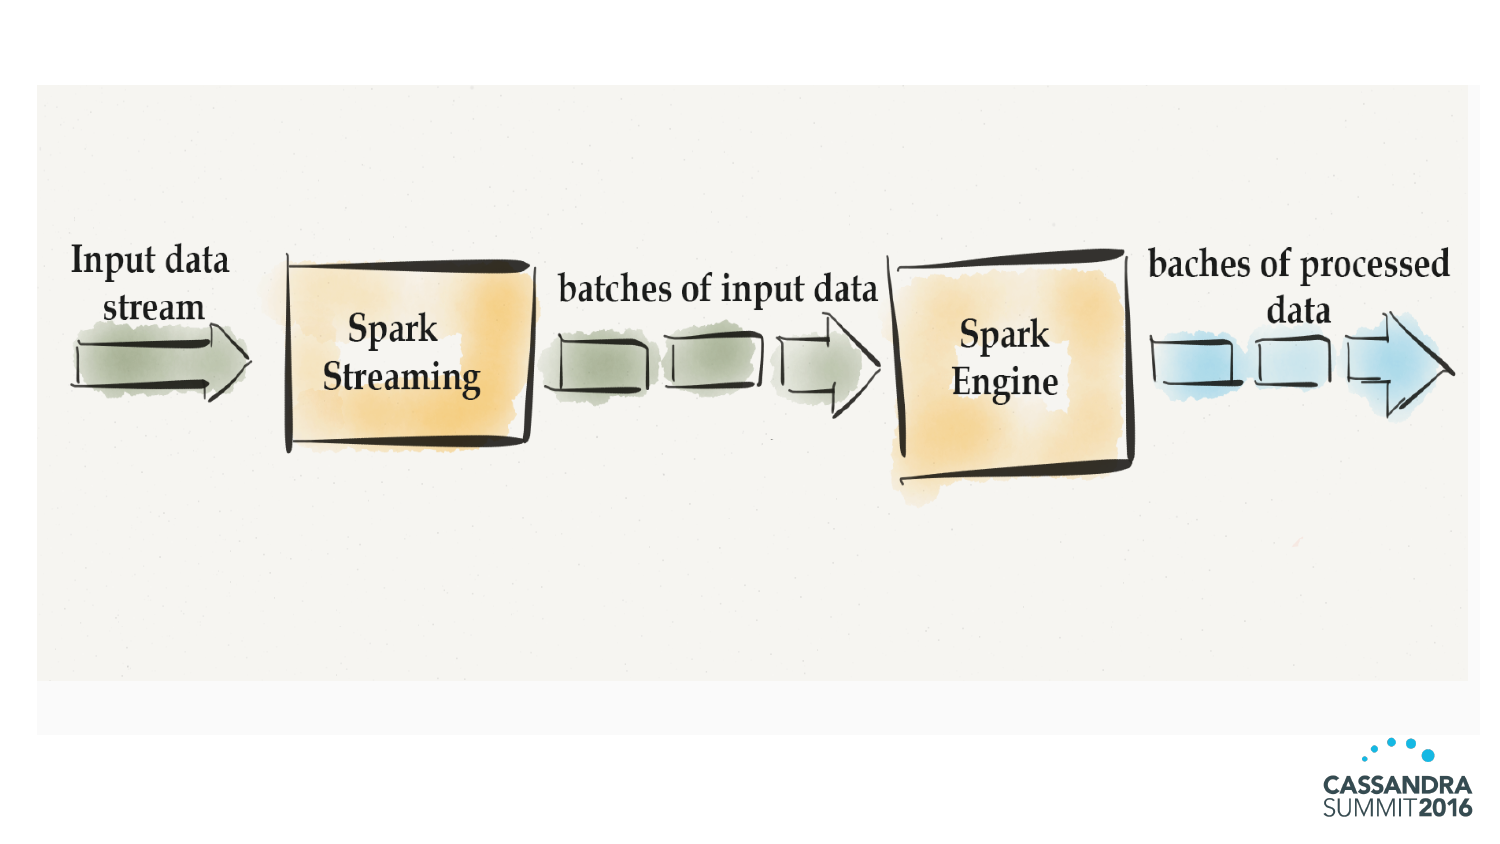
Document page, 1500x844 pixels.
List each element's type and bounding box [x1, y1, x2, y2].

picture [37, 85, 1480, 819]
